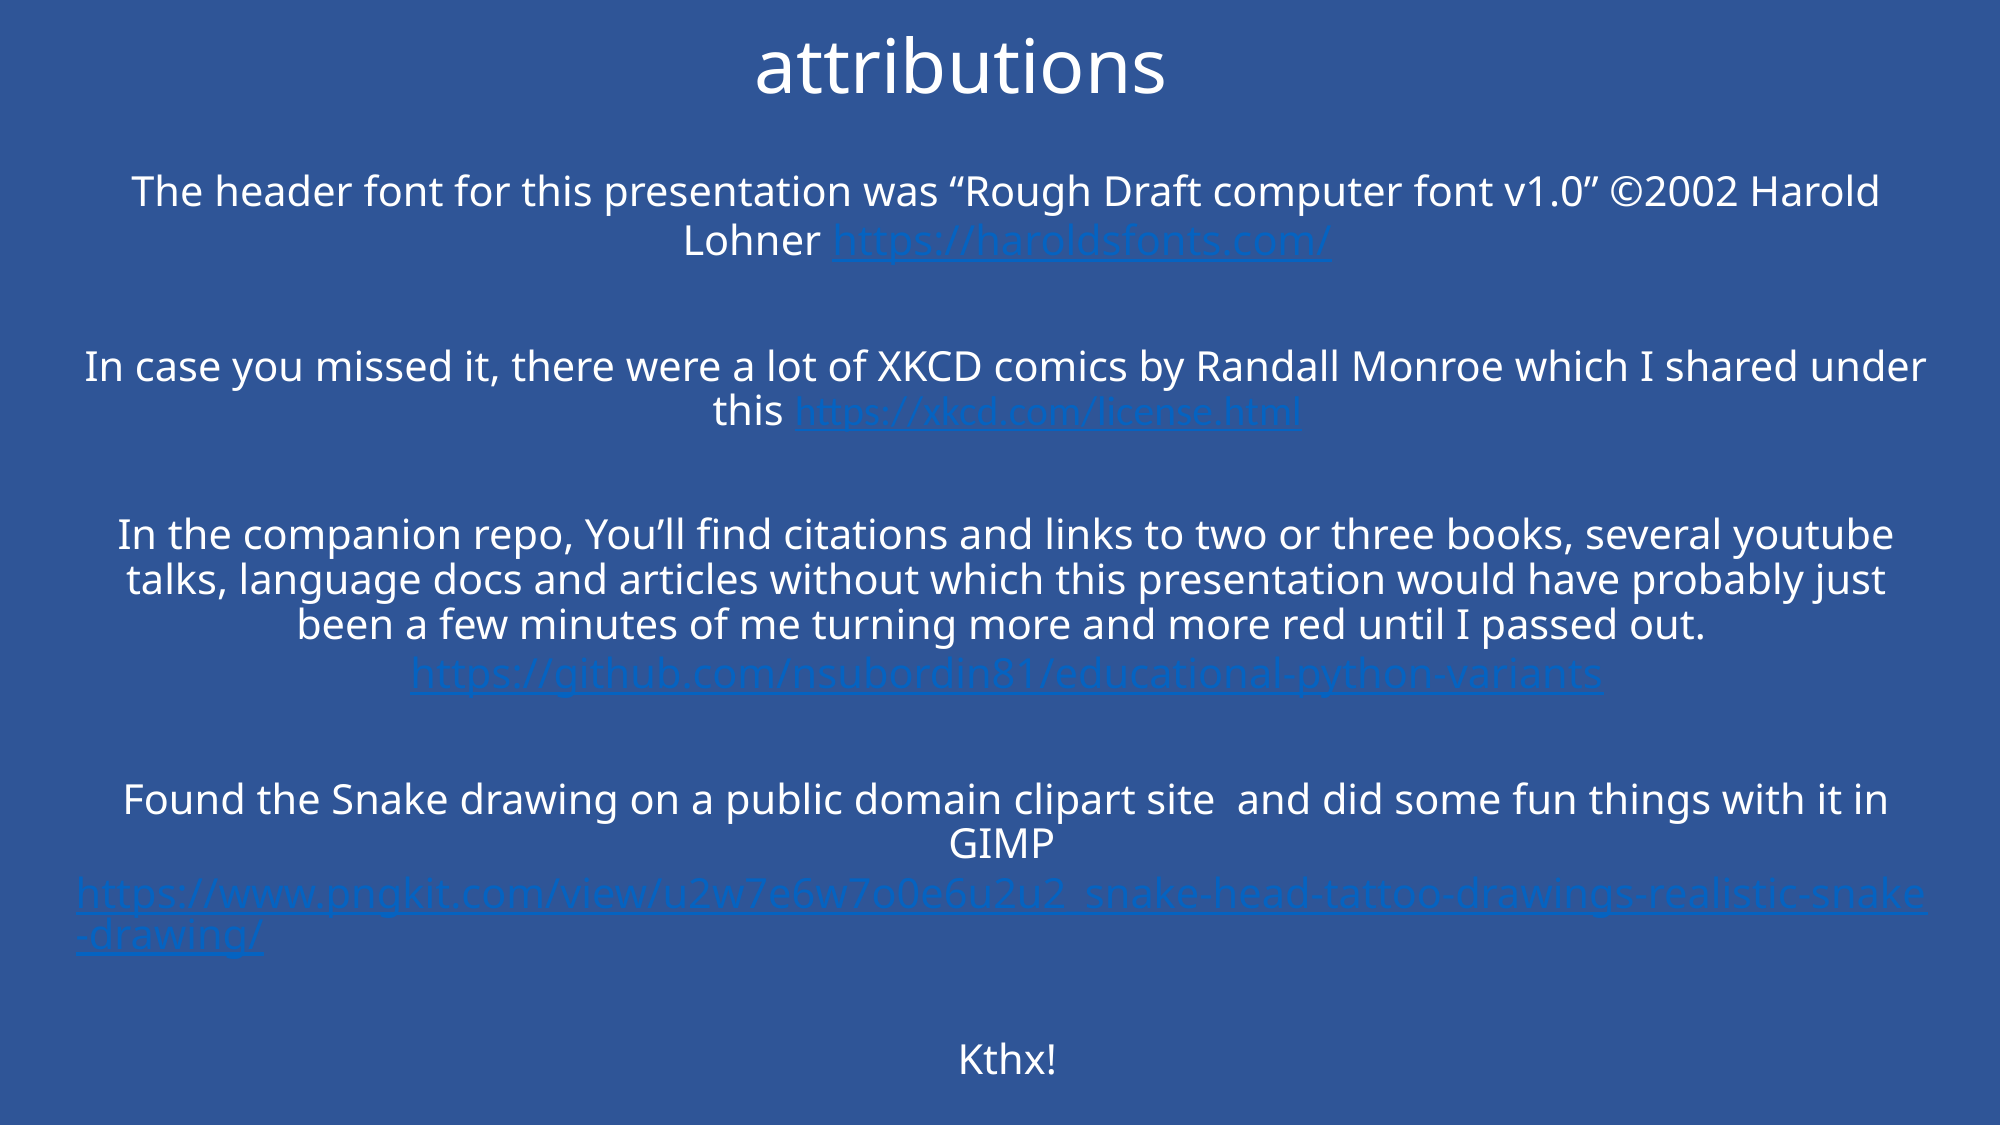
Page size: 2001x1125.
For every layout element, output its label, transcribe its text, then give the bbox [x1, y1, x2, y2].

title attributions [142, 19, 1780, 117]
subtitle The header font for this presentation was “Rough Draft computer font v1.0” ©2002 Harold Lohner https://haroldsfonts.com/ In case you missed it, there were a lot of XKCD comics by Randall Monroe which I shared under this https://xkcd.com/license.html In the companion repo, You’ll find citations and links to two or three books, several youtube talks, language docs and articles without which this presentation would have probably just been a few minutes of me turning more and more red until I passed out. https://github.com/nsubordin81/educational-python-variants Found the Snake drawing on a public domain clipart site and did some fun things with it in GIMP https://www.pngkit.com/view/u2w7e6w7o0e6u2u2_snake-head-tattoo-drawings-realistic-snake-drawing/ Kthx! [60, 162, 1955, 1055]
